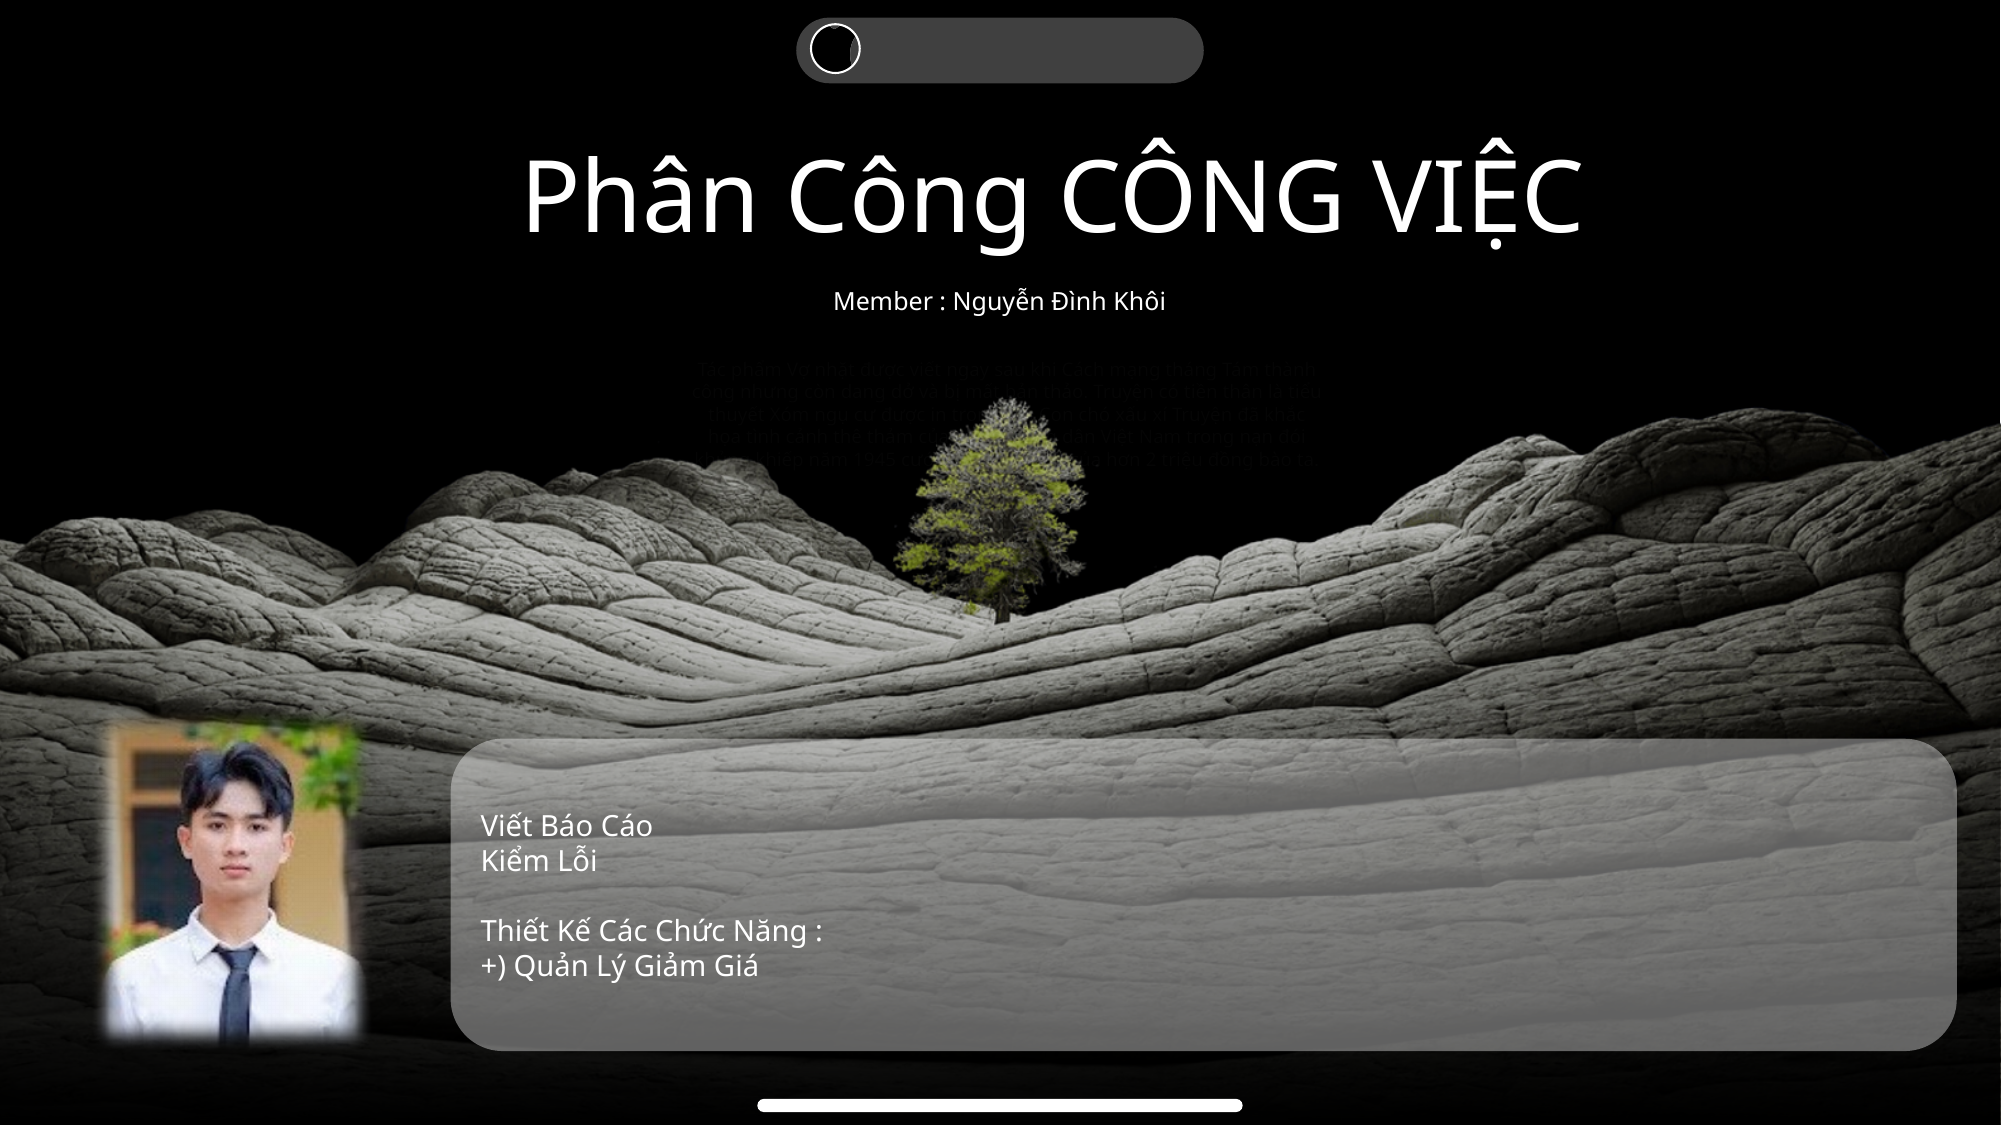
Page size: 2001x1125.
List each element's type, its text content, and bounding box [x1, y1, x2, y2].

text_box [809, 23, 861, 75]
picture [0, 348, 2001, 1125]
text_box Member : Nguyễn Đình Khôi [427, 278, 1573, 324]
text_box [795, 16, 1205, 85]
text_box Phân Công CÔNG VIỆC [480, 125, 1626, 261]
